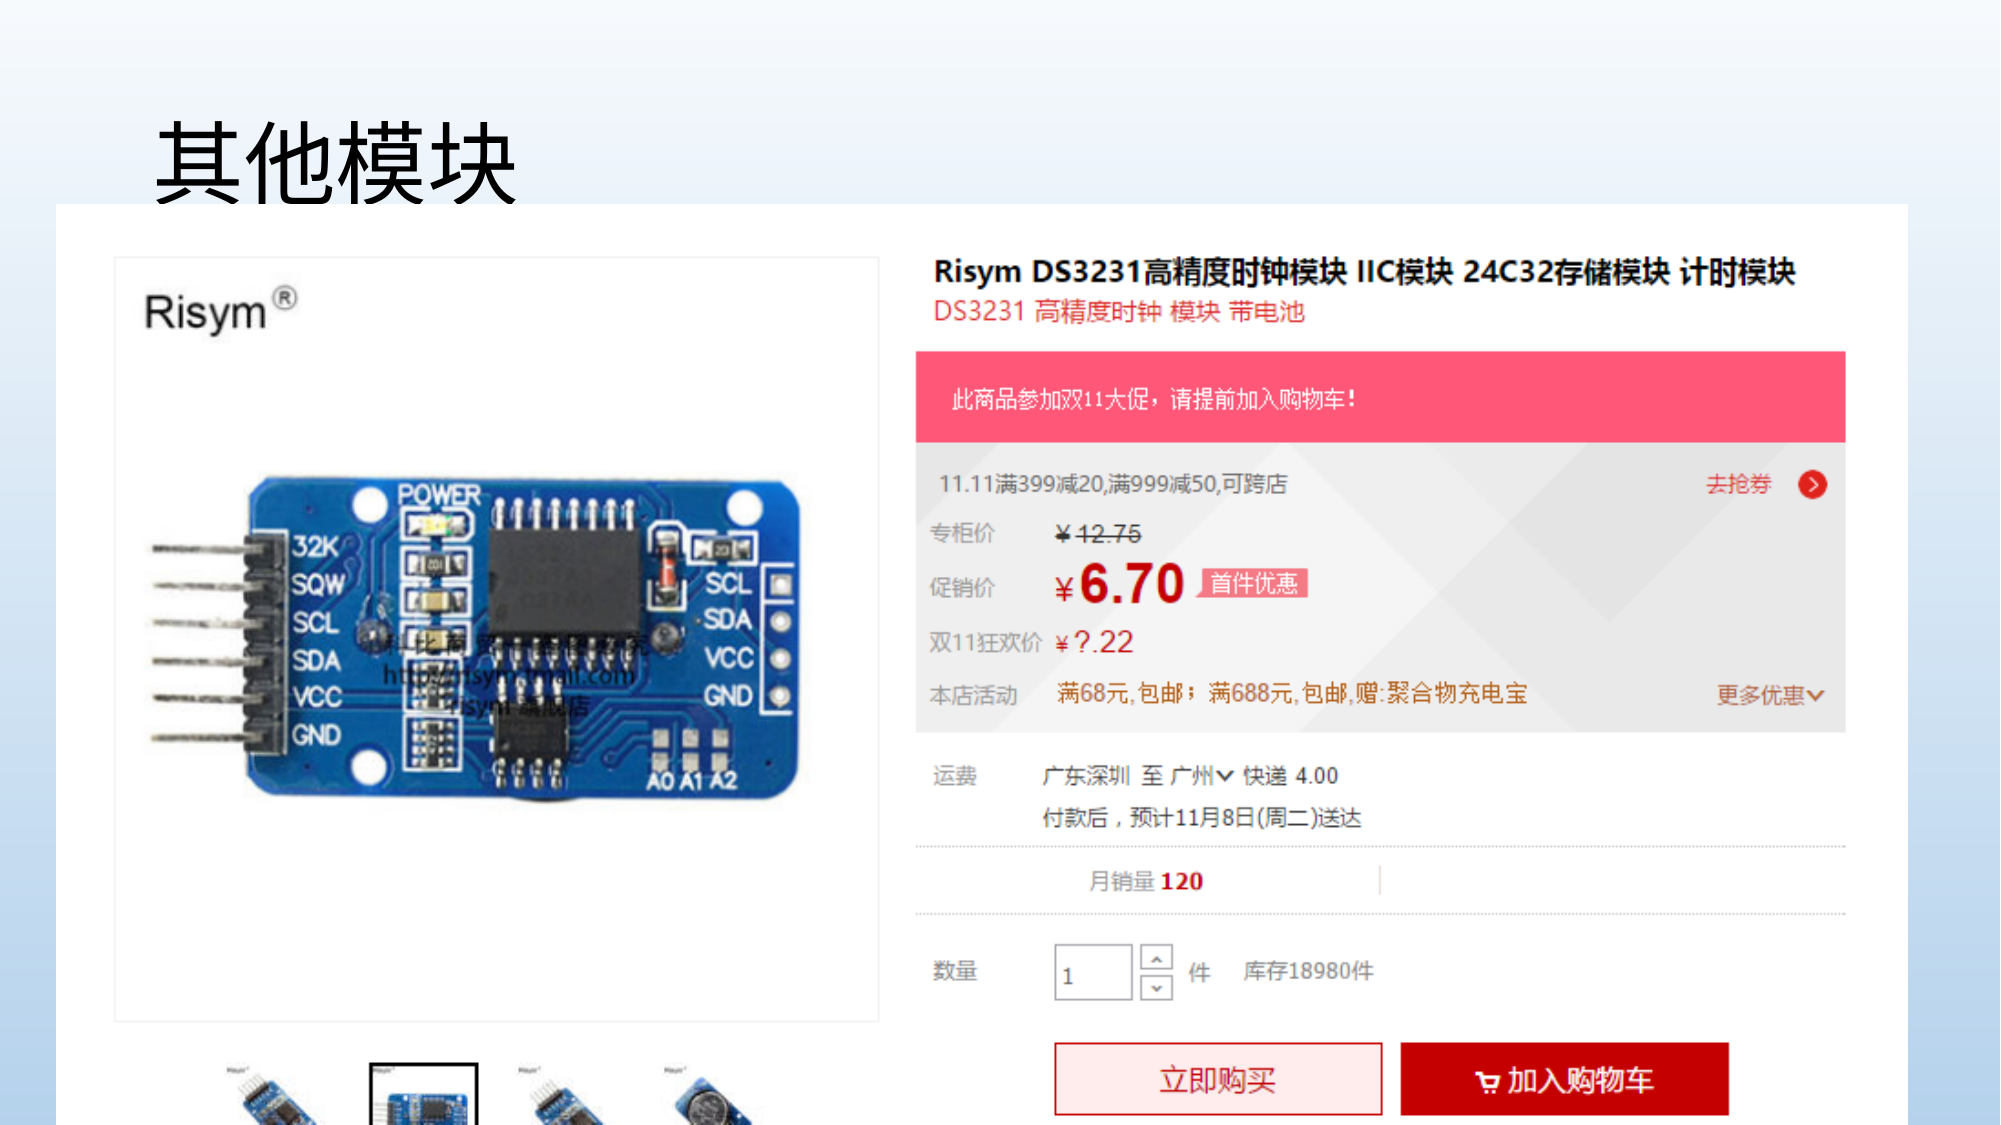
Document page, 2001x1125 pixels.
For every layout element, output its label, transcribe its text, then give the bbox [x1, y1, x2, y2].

title 其他模块 [137, 59, 1863, 204]
picture [56, 204, 1908, 1125]
